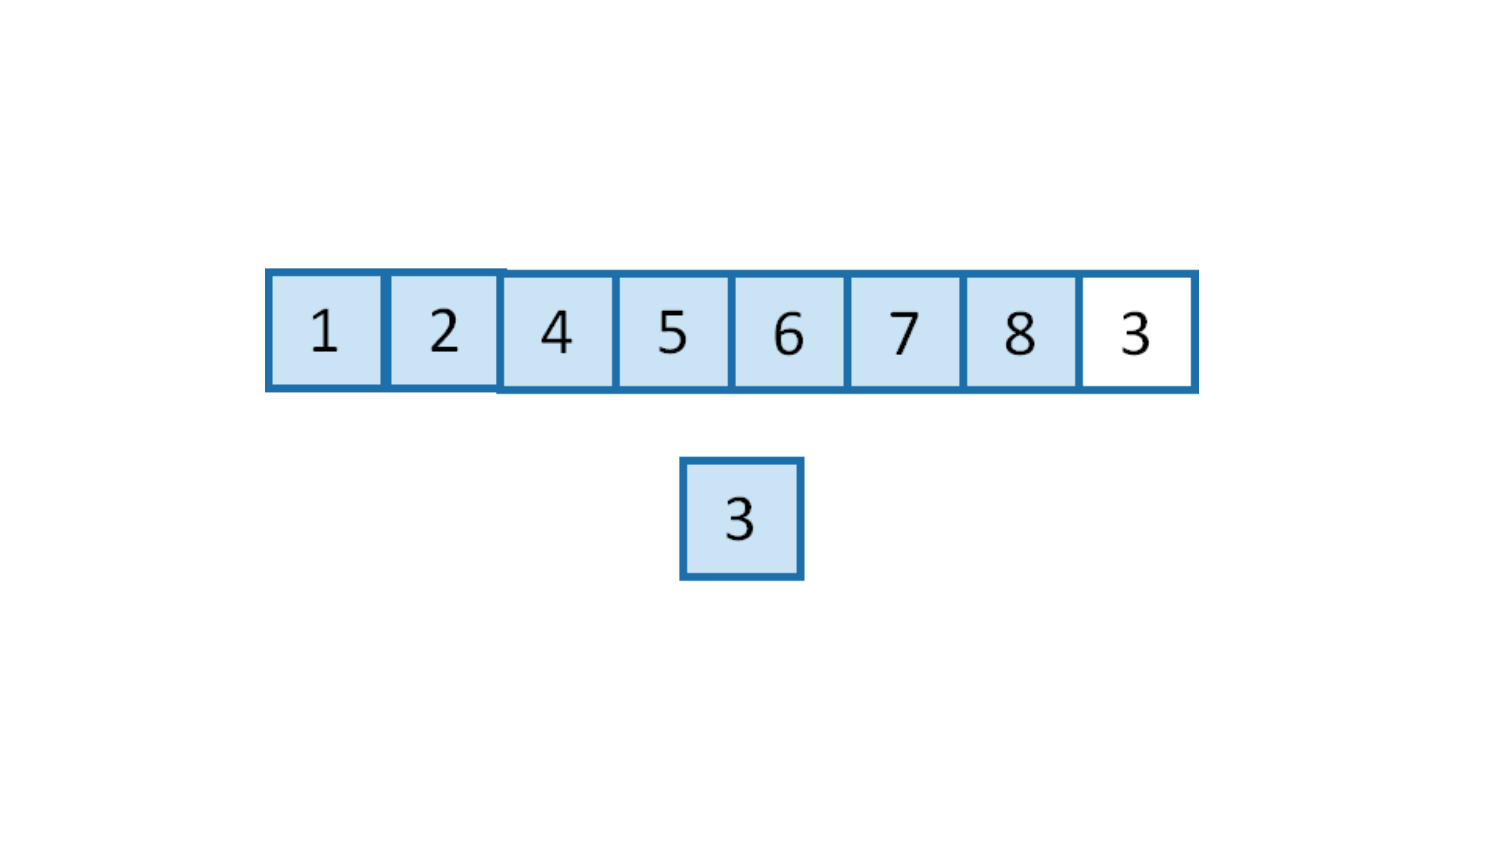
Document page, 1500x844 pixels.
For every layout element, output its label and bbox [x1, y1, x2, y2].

picture [265, 267, 1199, 600]
